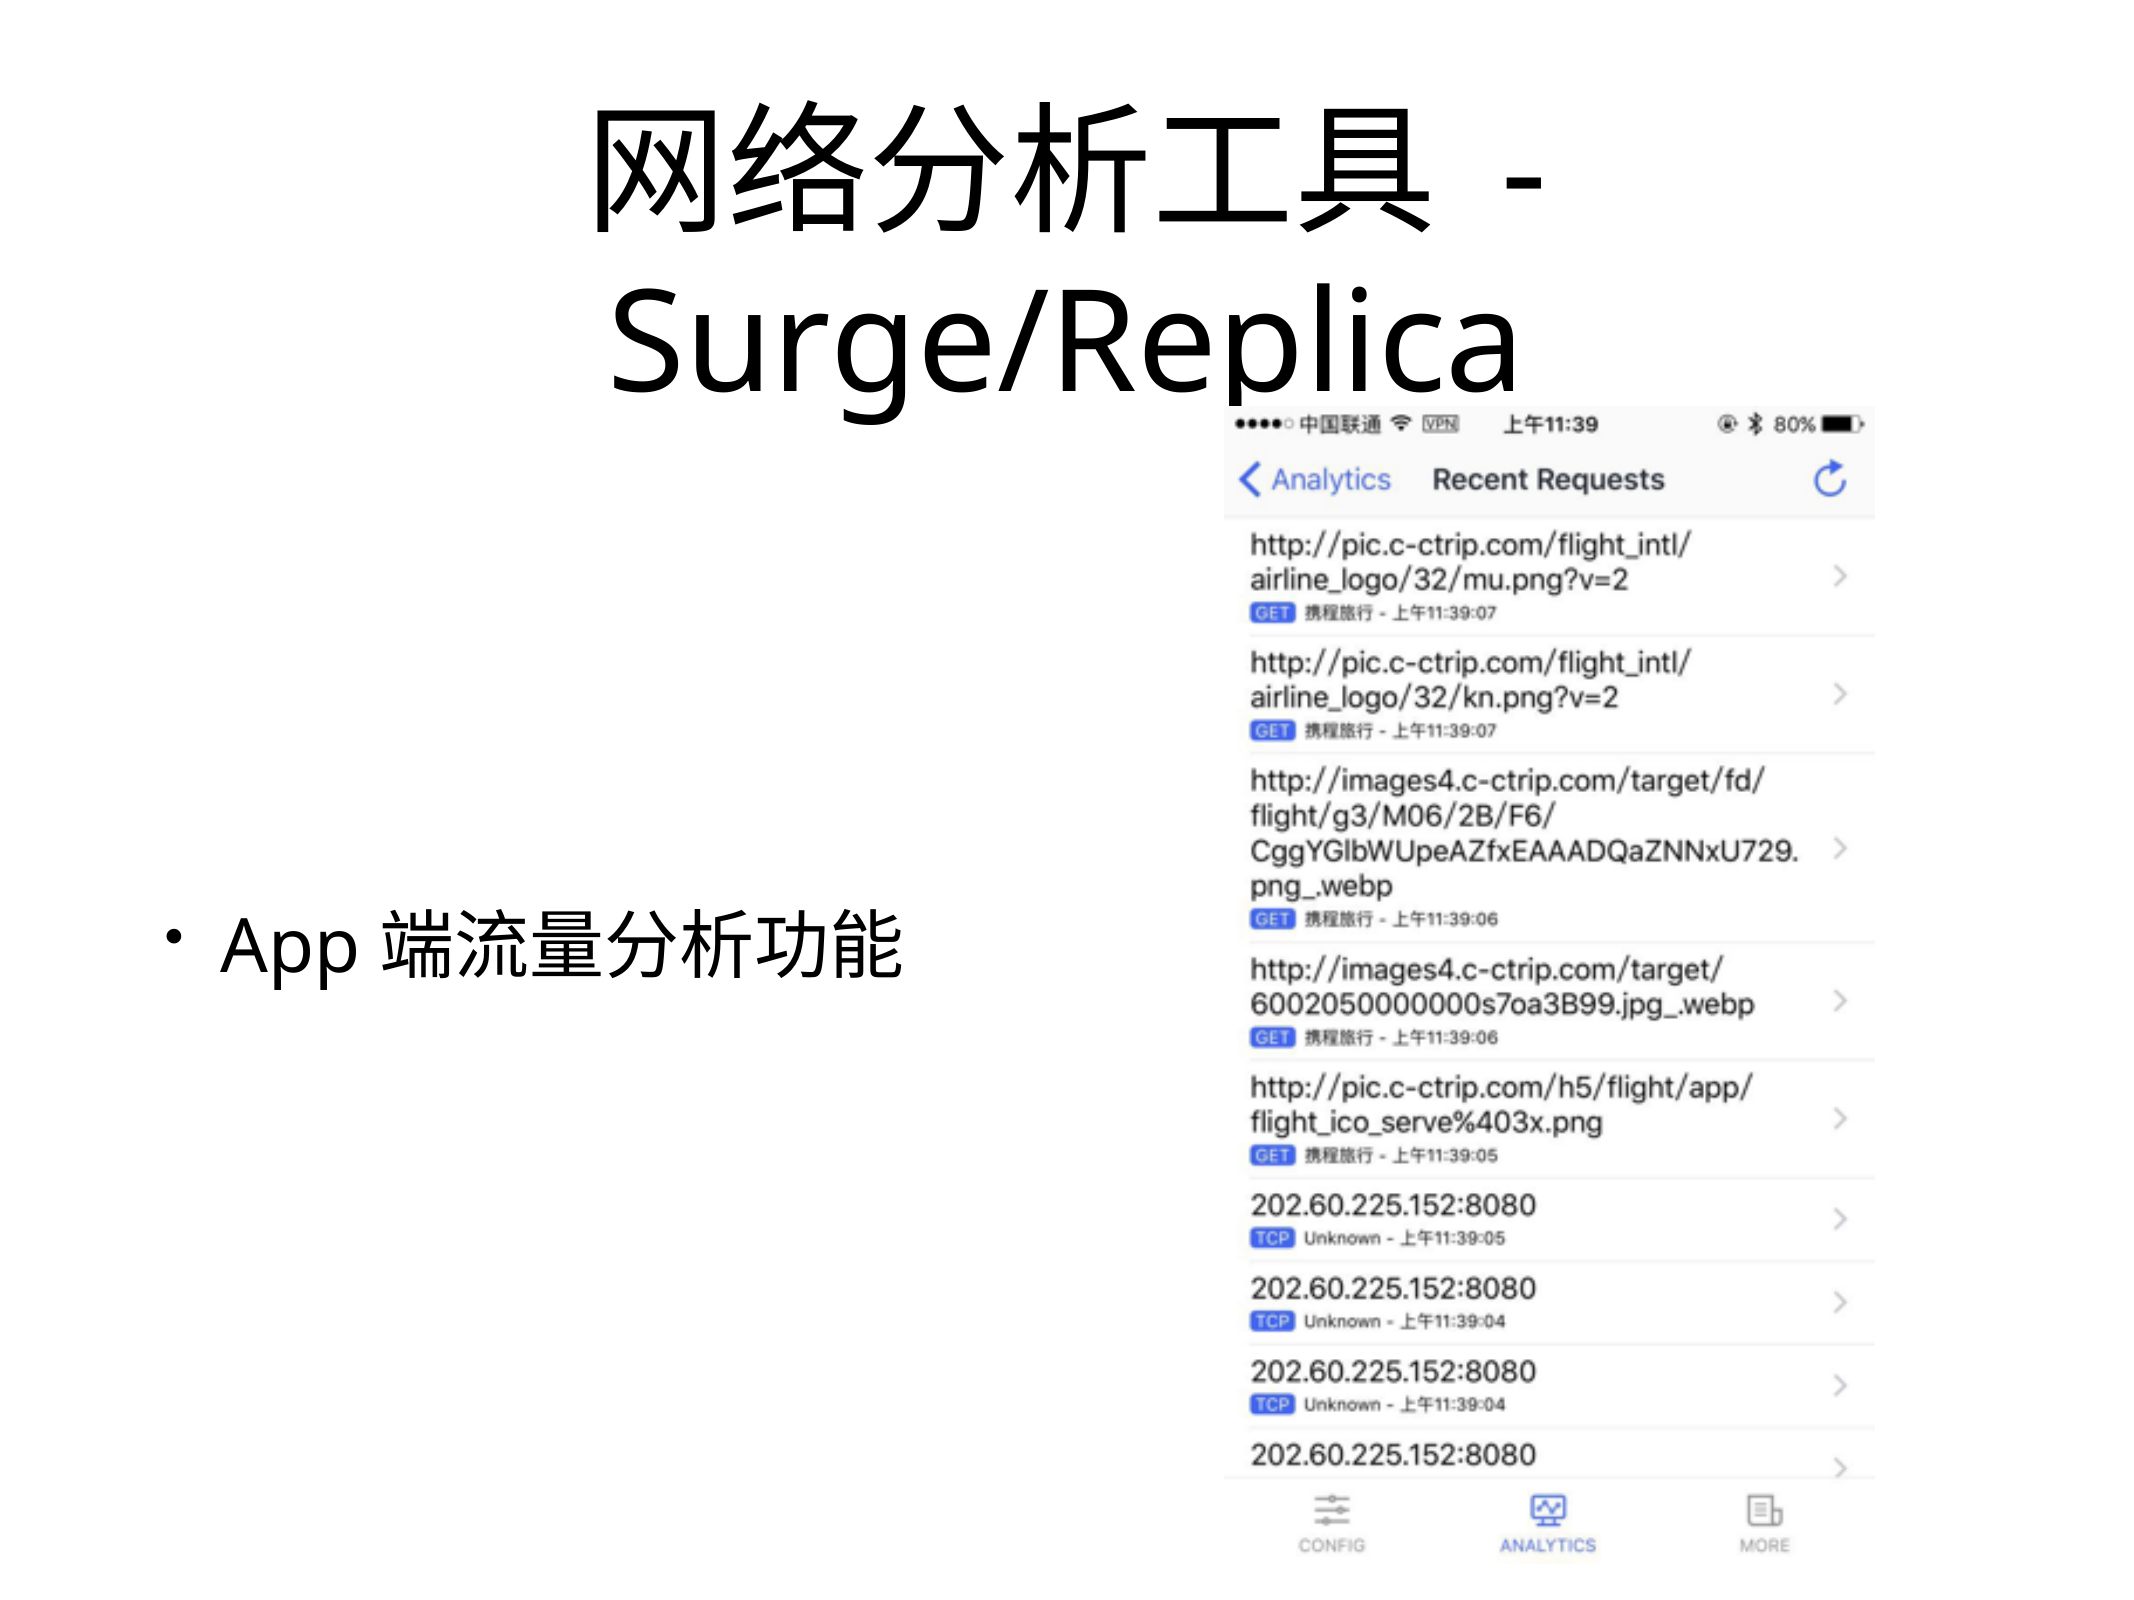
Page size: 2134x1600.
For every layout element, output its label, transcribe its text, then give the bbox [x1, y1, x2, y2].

picture [1224, 406, 1875, 1564]
title 网络分析工具 - Surge/Replica [155, 72, 1978, 428]
list App端流量分析功能 [155, 426, 1032, 1459]
